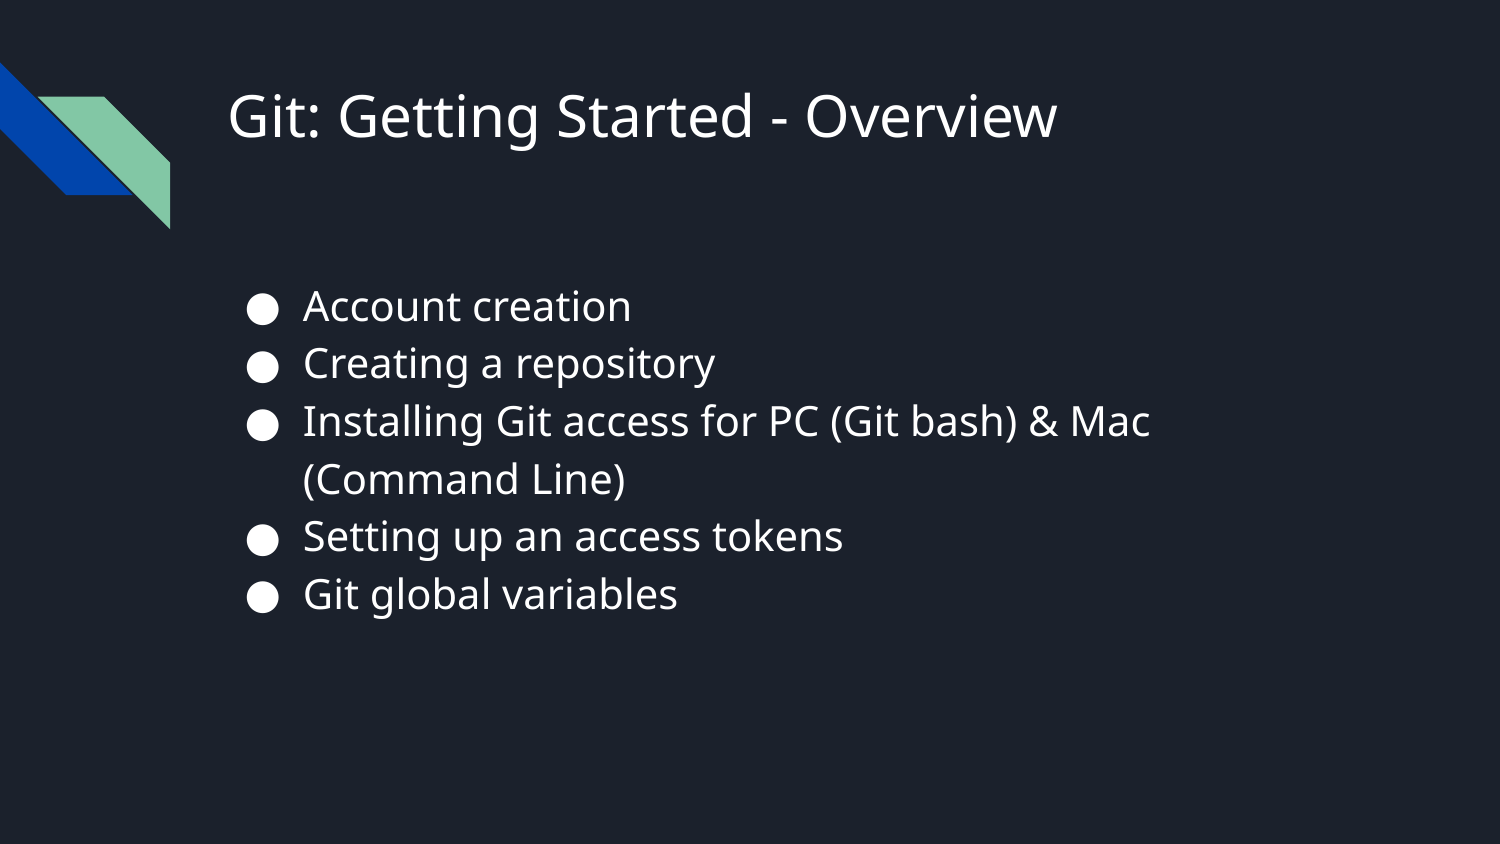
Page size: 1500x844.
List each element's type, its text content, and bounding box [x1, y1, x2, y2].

list Account creation Creating a repository Installing Git access for PC (Git bash) & Mac (Command Line) Setting up an access tokens Git global variables [212, 257, 1368, 735]
title Git: Getting Started - Overview [212, 64, 1368, 215]
